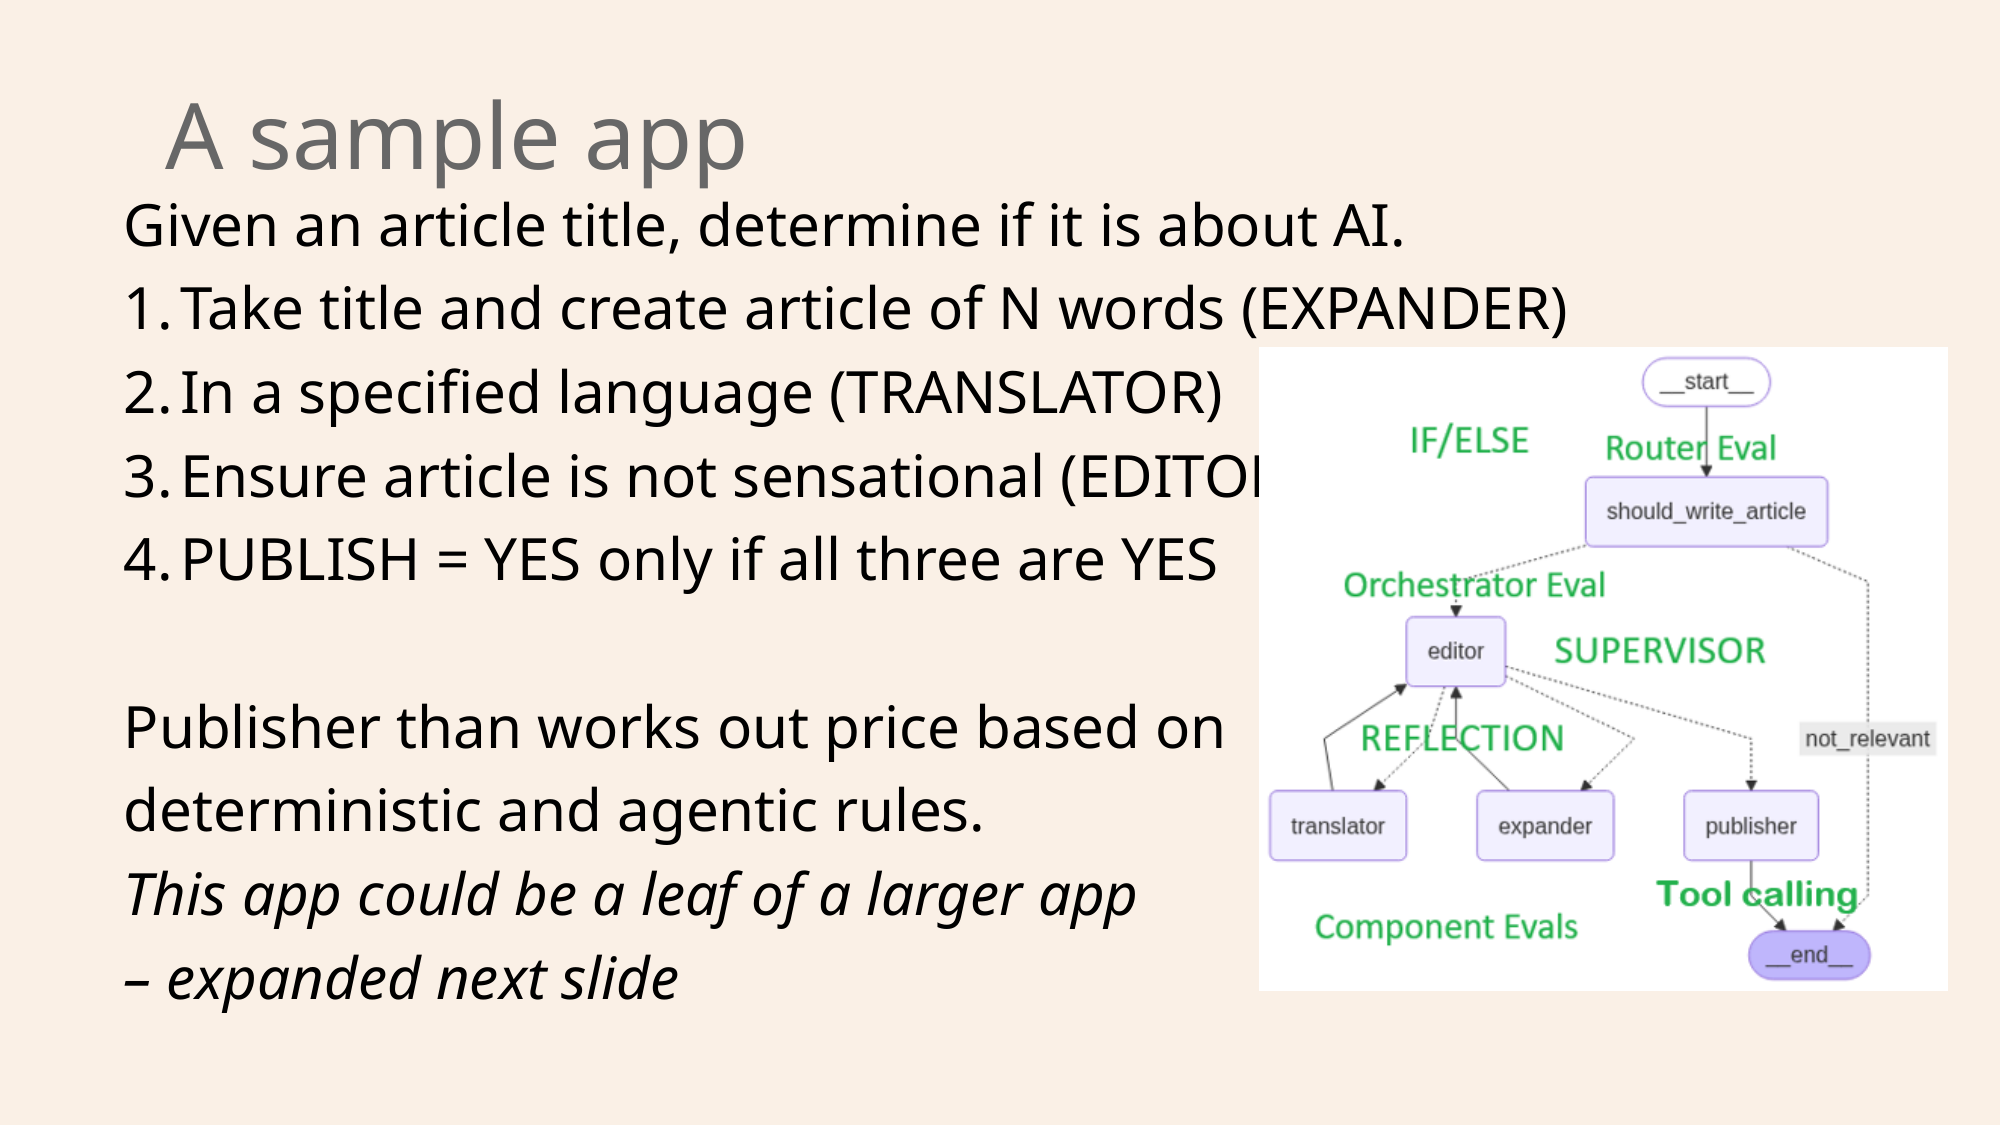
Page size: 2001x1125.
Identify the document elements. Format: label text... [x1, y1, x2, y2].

title A sample app [150, 31, 1876, 188]
list Given an article title, determine if it is about AI. Take title and create article of N words (EXPANDER) In a specified language (TRANSLATOR) Ensure article is not sensational (EDITOR) PUBLISH = YES only if all three are YES Publisher than works out price based on deterministic and agentic rules. This app could be a leaf of a larger app – expanded next slide [108, 188, 1940, 1070]
picture [1258, 346, 1949, 991]
